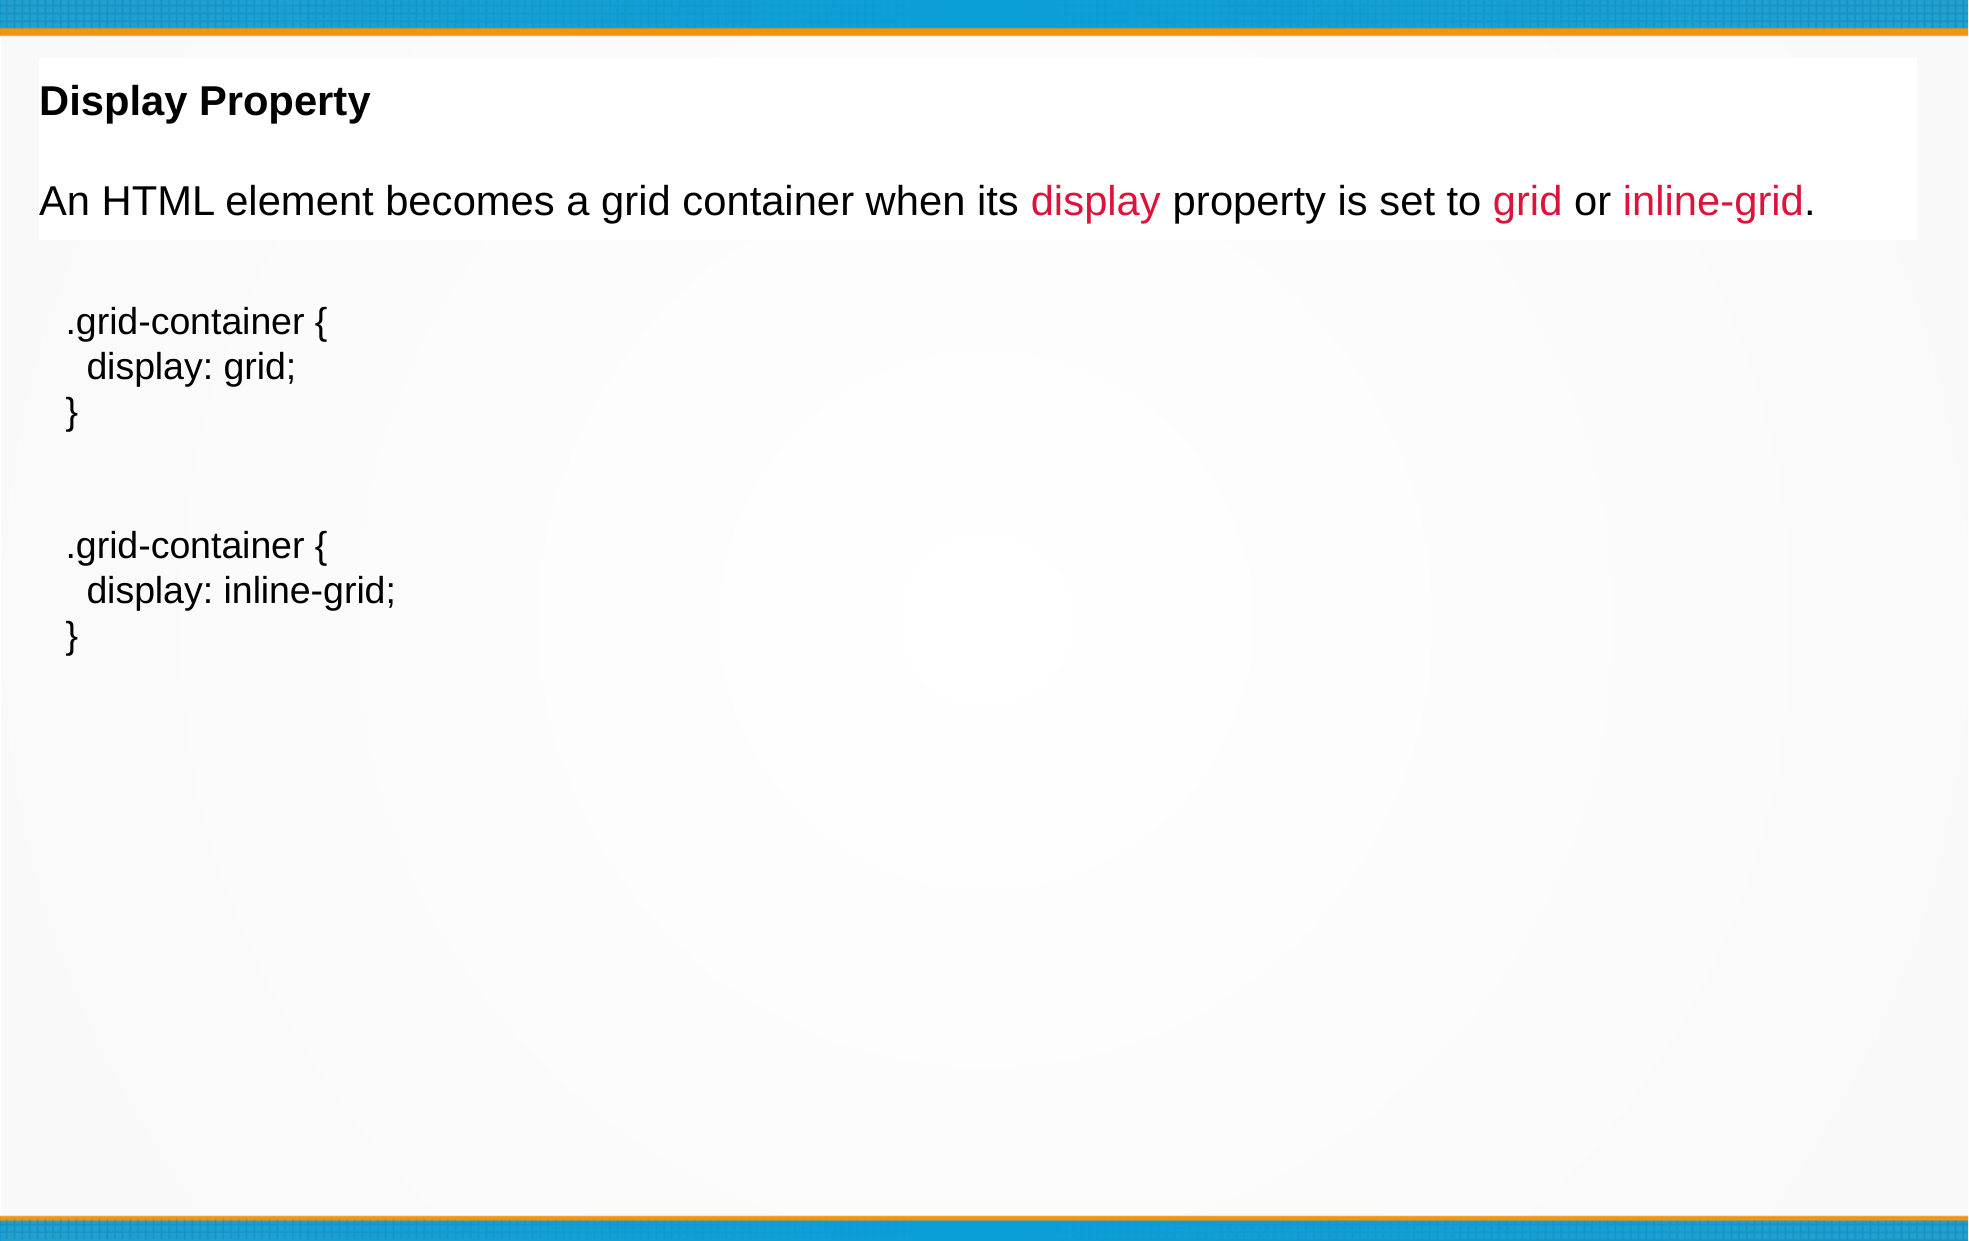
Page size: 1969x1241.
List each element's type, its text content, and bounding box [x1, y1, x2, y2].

text_box .grid-container { display: grid; } [50, 289, 1035, 439]
picture [0, 0, 1969, 1241]
text_box Display Property An HTML element becomes a grid container when its display property is set to grid or inline-grid. [39, 57, 1918, 240]
text_box .grid-container { display: inline-grid; } [50, 513, 1035, 664]
